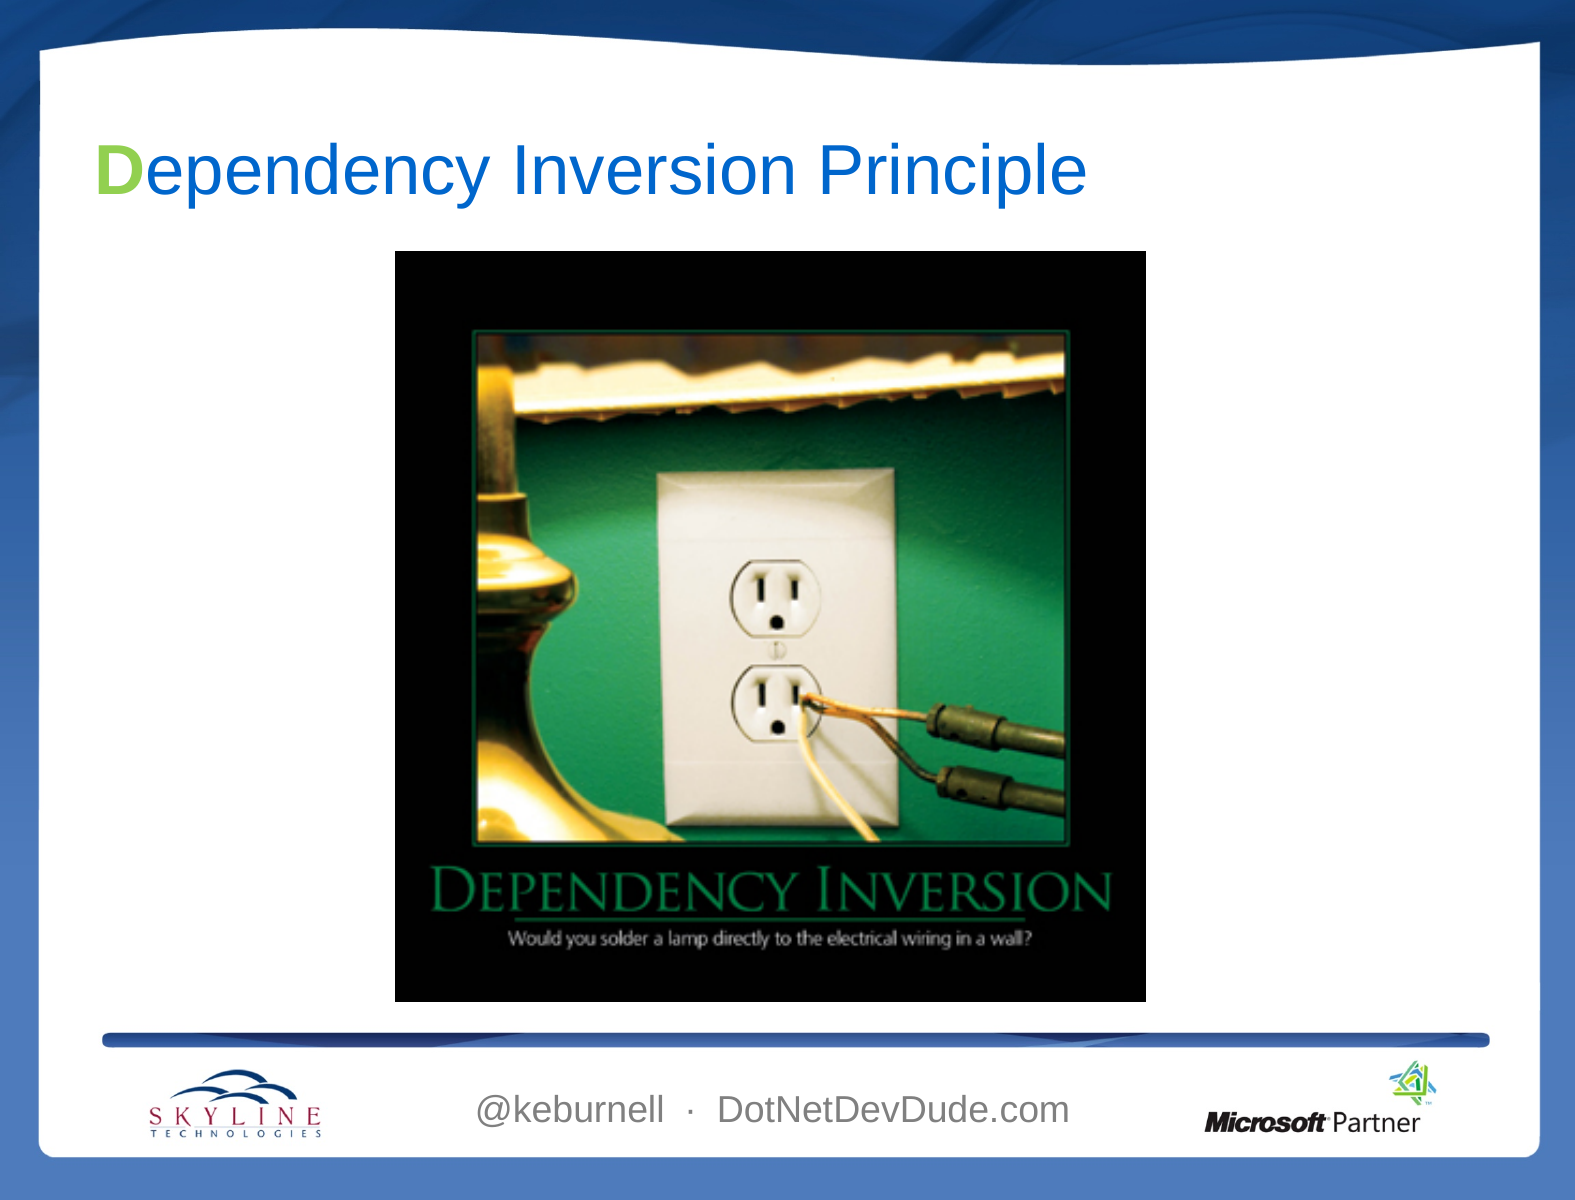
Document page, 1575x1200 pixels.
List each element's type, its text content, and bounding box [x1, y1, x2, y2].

title Dependency Inversion Principle [78, 97, 1517, 236]
picture [0, 0, 1575, 1200]
text_box @keburnell ∙ DotNetDevDude.com [399, 1077, 1146, 1138]
